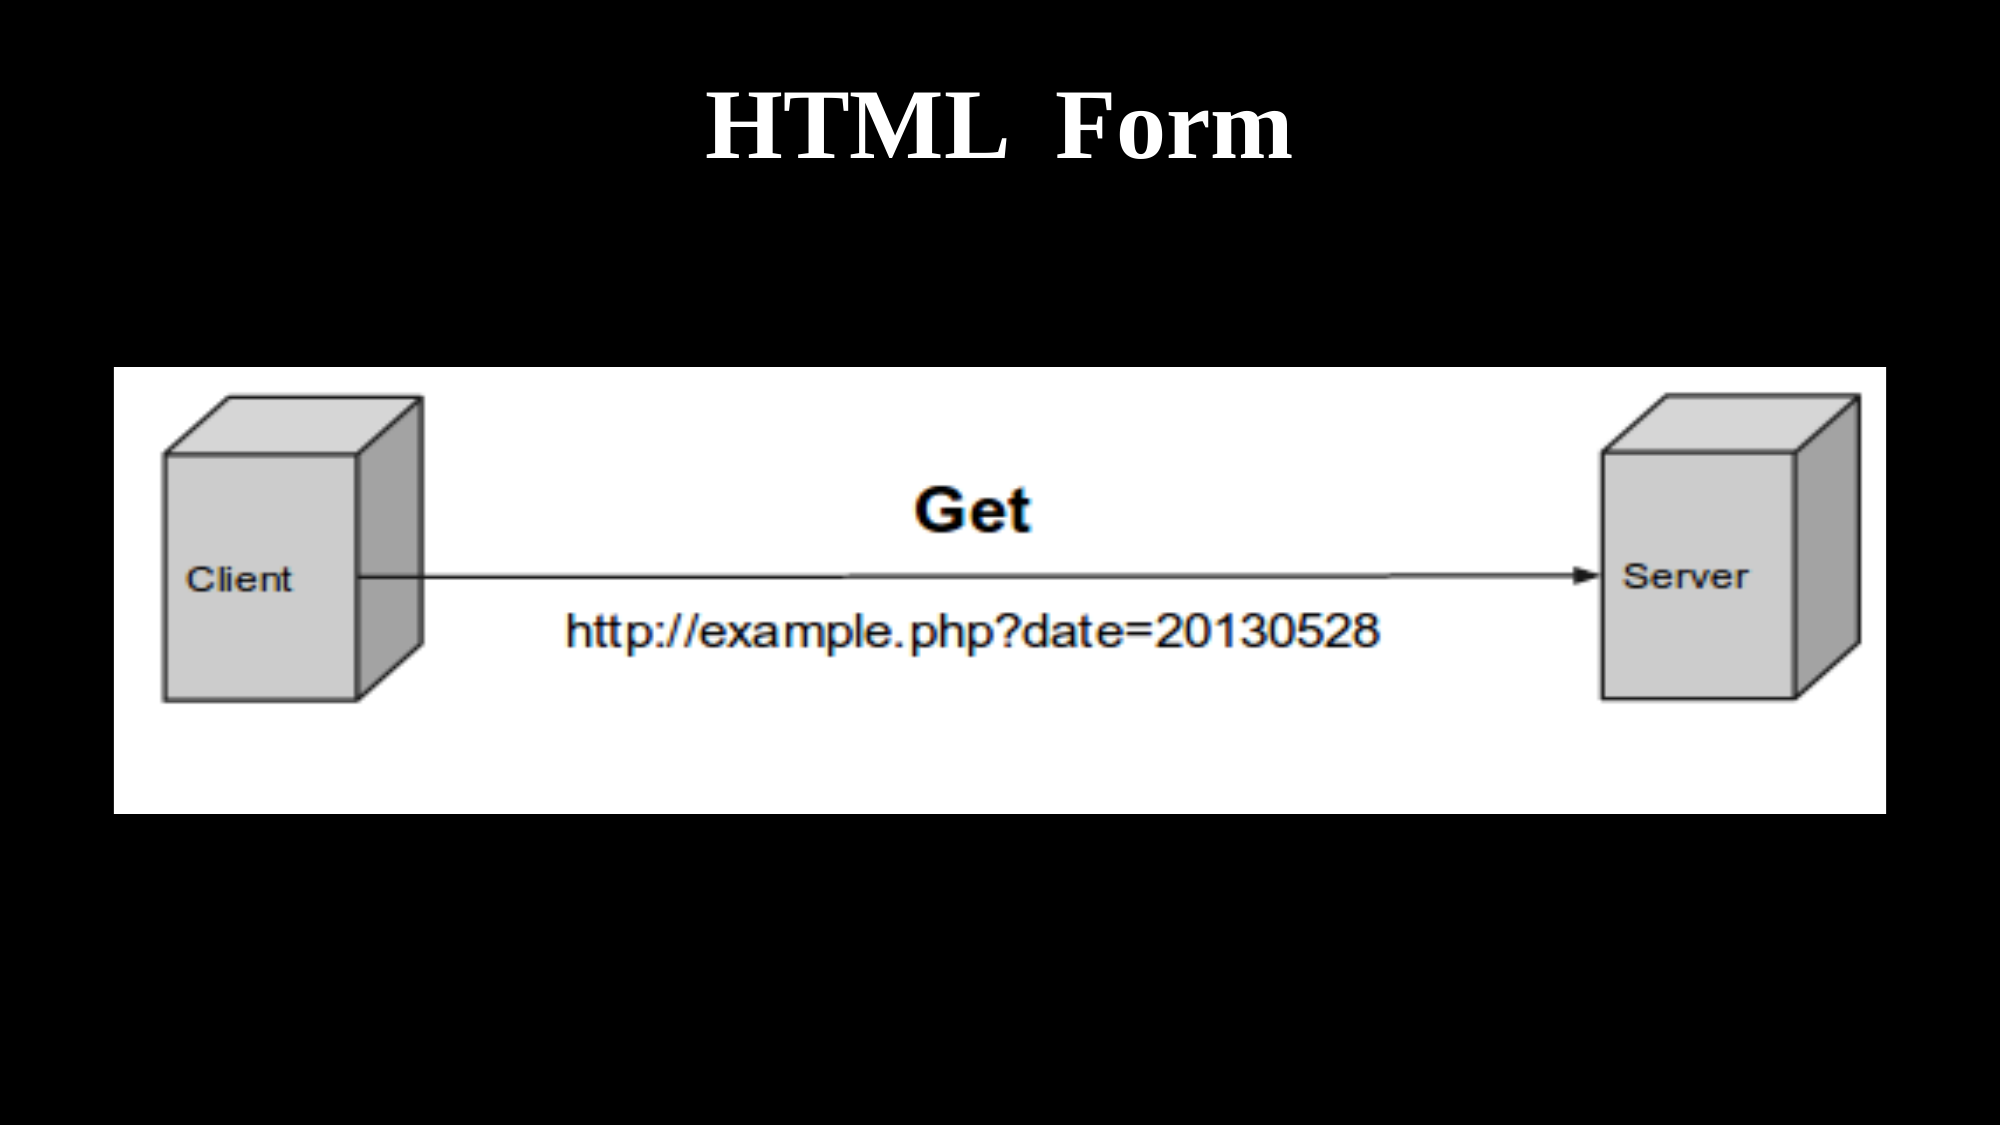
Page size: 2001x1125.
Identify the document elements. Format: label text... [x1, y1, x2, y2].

title HTML Form [137, 17, 1863, 235]
picture [113, 366, 1887, 814]
